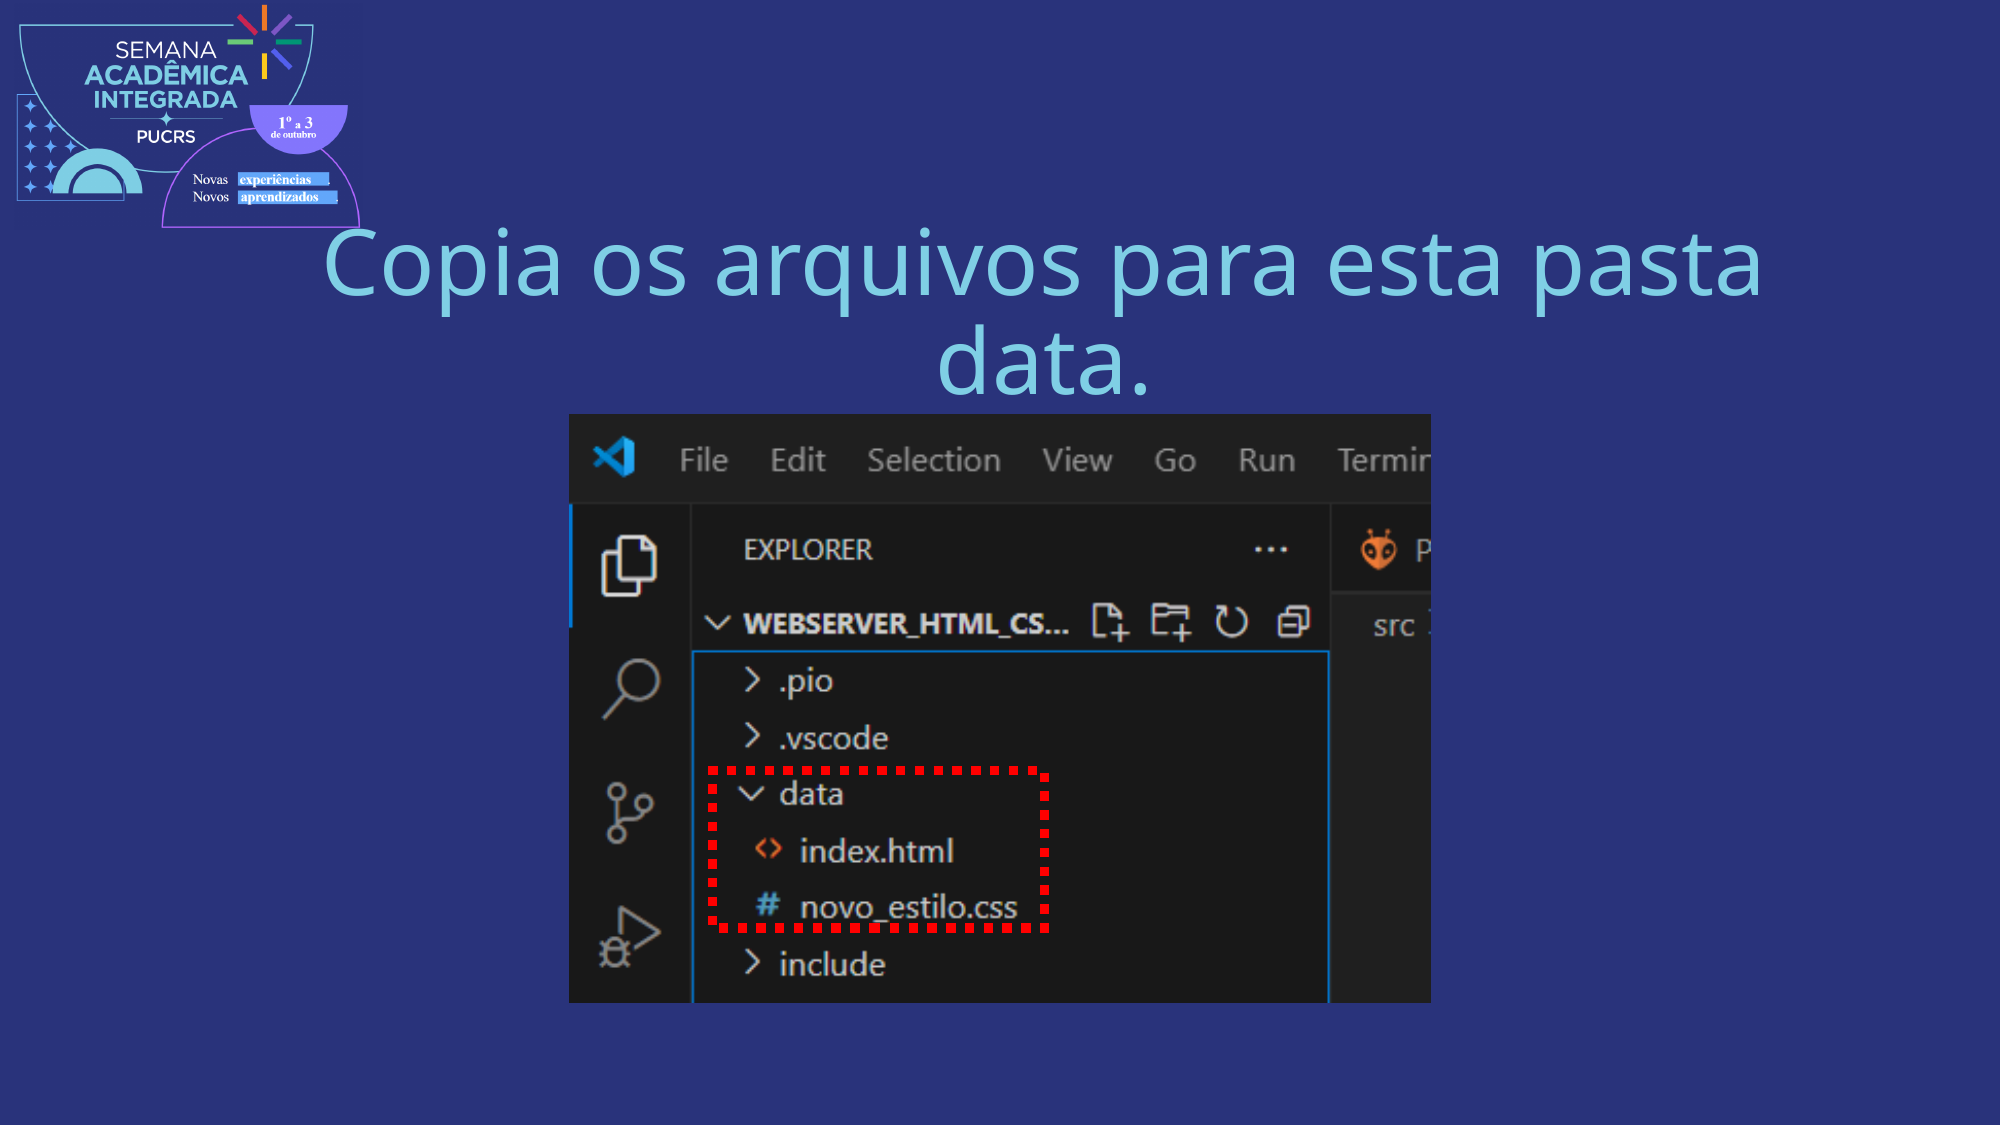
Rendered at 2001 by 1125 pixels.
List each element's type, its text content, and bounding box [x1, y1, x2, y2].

picture [14, 3, 363, 230]
title Copia os arquivos para esta pasta data. [234, 235, 1855, 396]
picture [569, 414, 1431, 1003]
